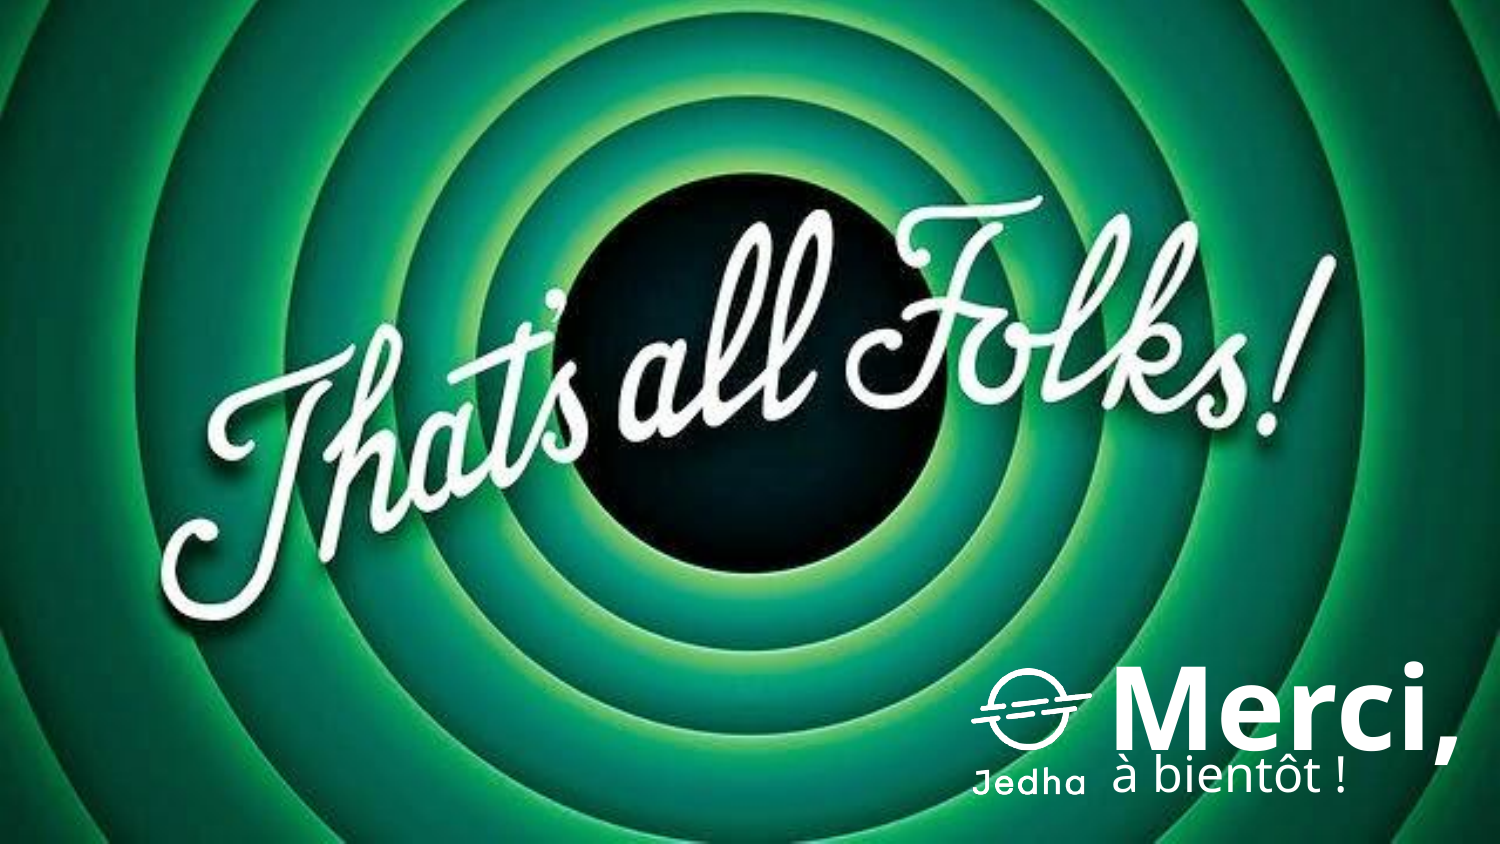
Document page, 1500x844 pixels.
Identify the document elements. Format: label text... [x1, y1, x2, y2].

picture [0, 0, 1500, 844]
title Merci, [1091, 618, 1500, 707]
title à bientôt ! [1096, 727, 1500, 816]
